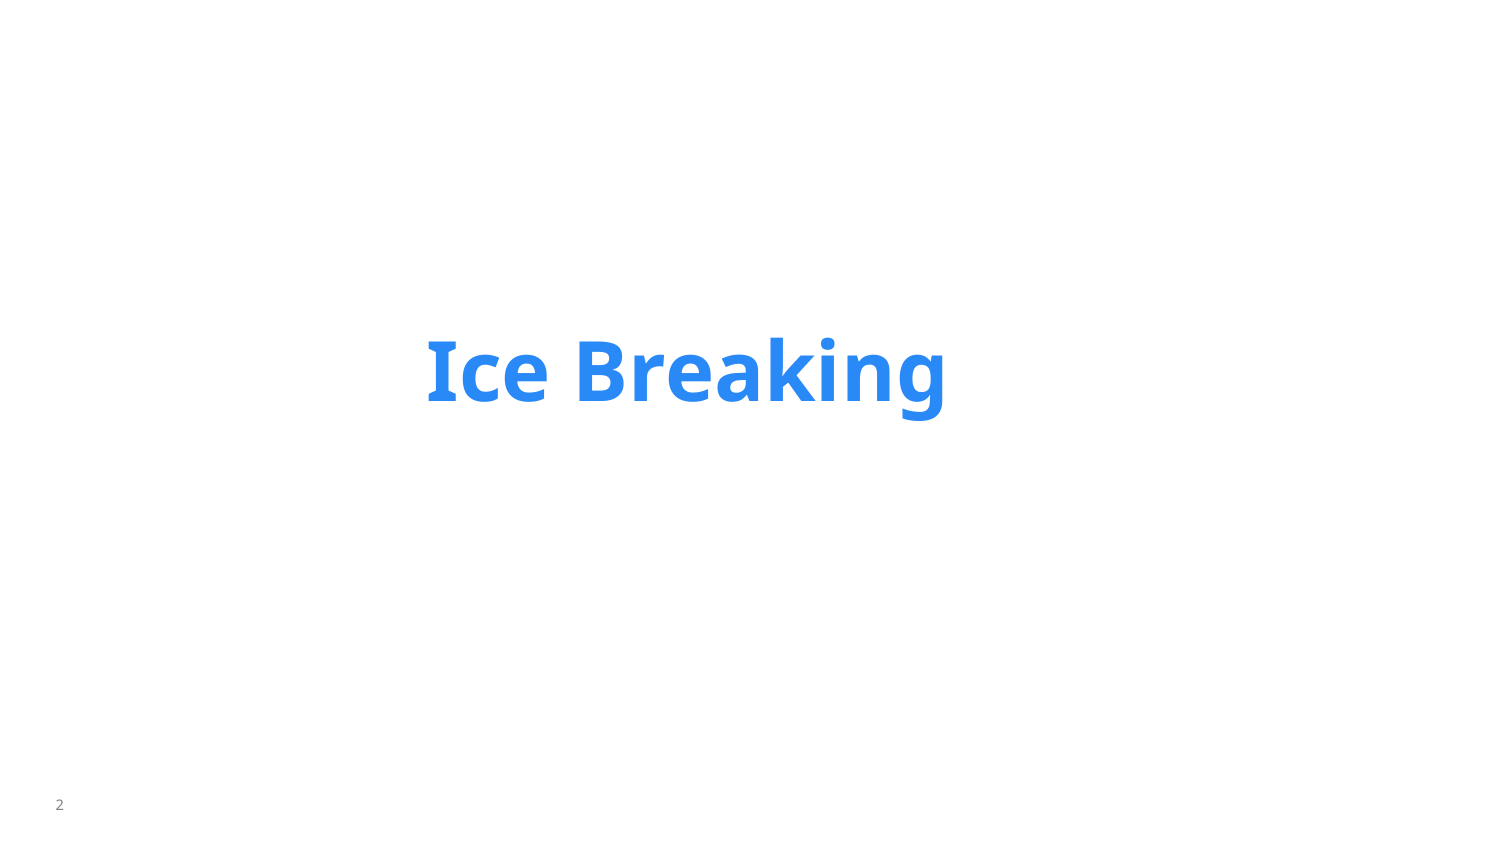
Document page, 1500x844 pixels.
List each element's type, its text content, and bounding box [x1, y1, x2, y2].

text_box Ice Breaking [259, 301, 1118, 474]
